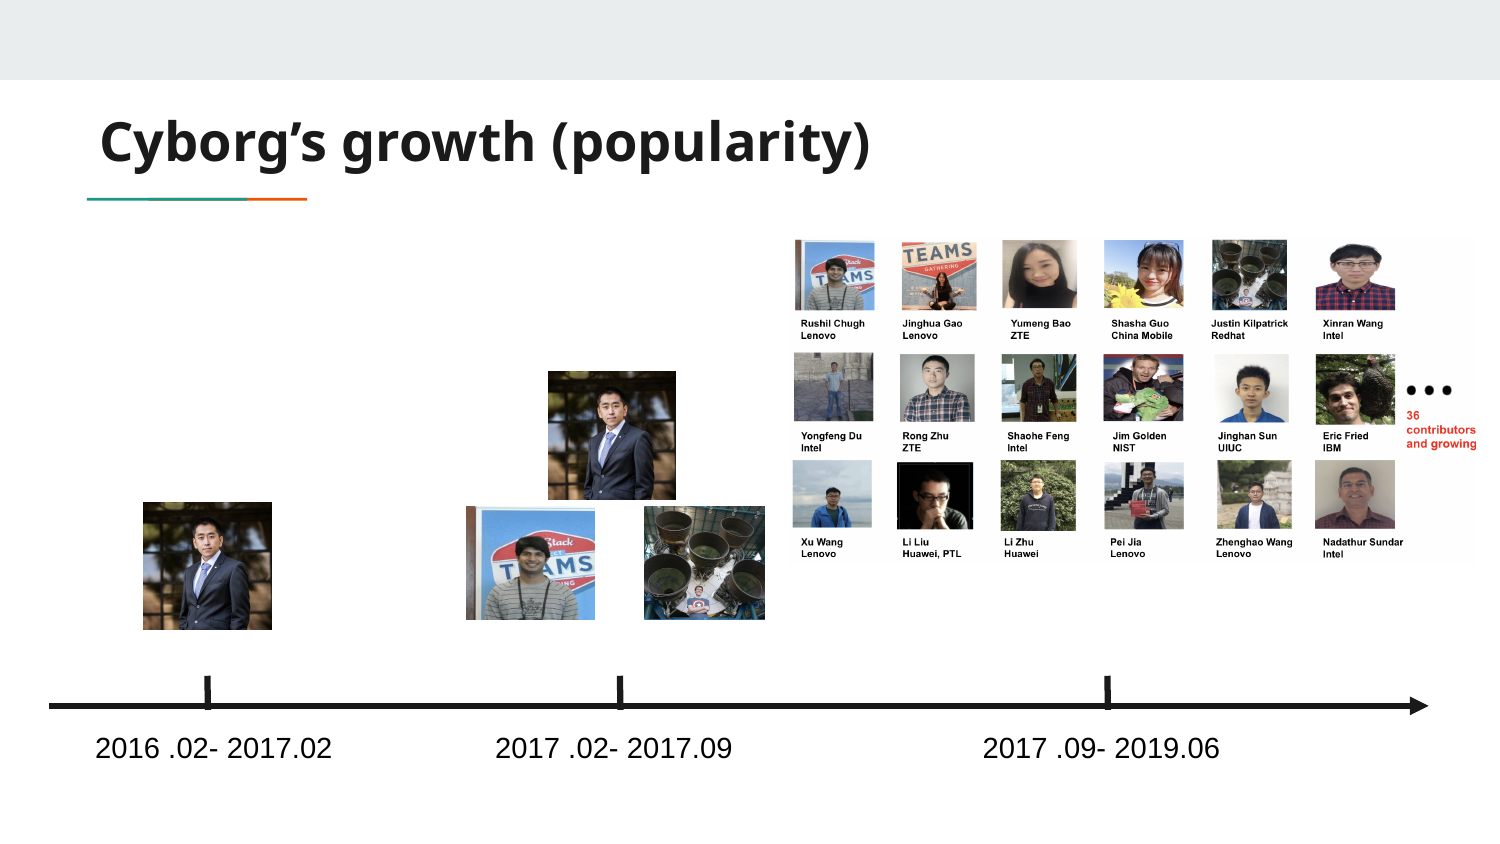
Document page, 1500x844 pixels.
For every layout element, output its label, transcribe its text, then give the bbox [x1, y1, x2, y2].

text_box 2017 .02- 2017.09 [480, 714, 791, 759]
picture [789, 235, 1477, 565]
picture [548, 371, 677, 500]
text_box 2016 .02- 2017.02 [80, 714, 391, 759]
picture [466, 506, 595, 620]
picture [643, 506, 765, 620]
picture [143, 501, 272, 631]
text_box 2017 .09- 2019.06 [967, 714, 1279, 759]
title Cyborg’s growth (popularity) [84, 92, 1346, 181]
